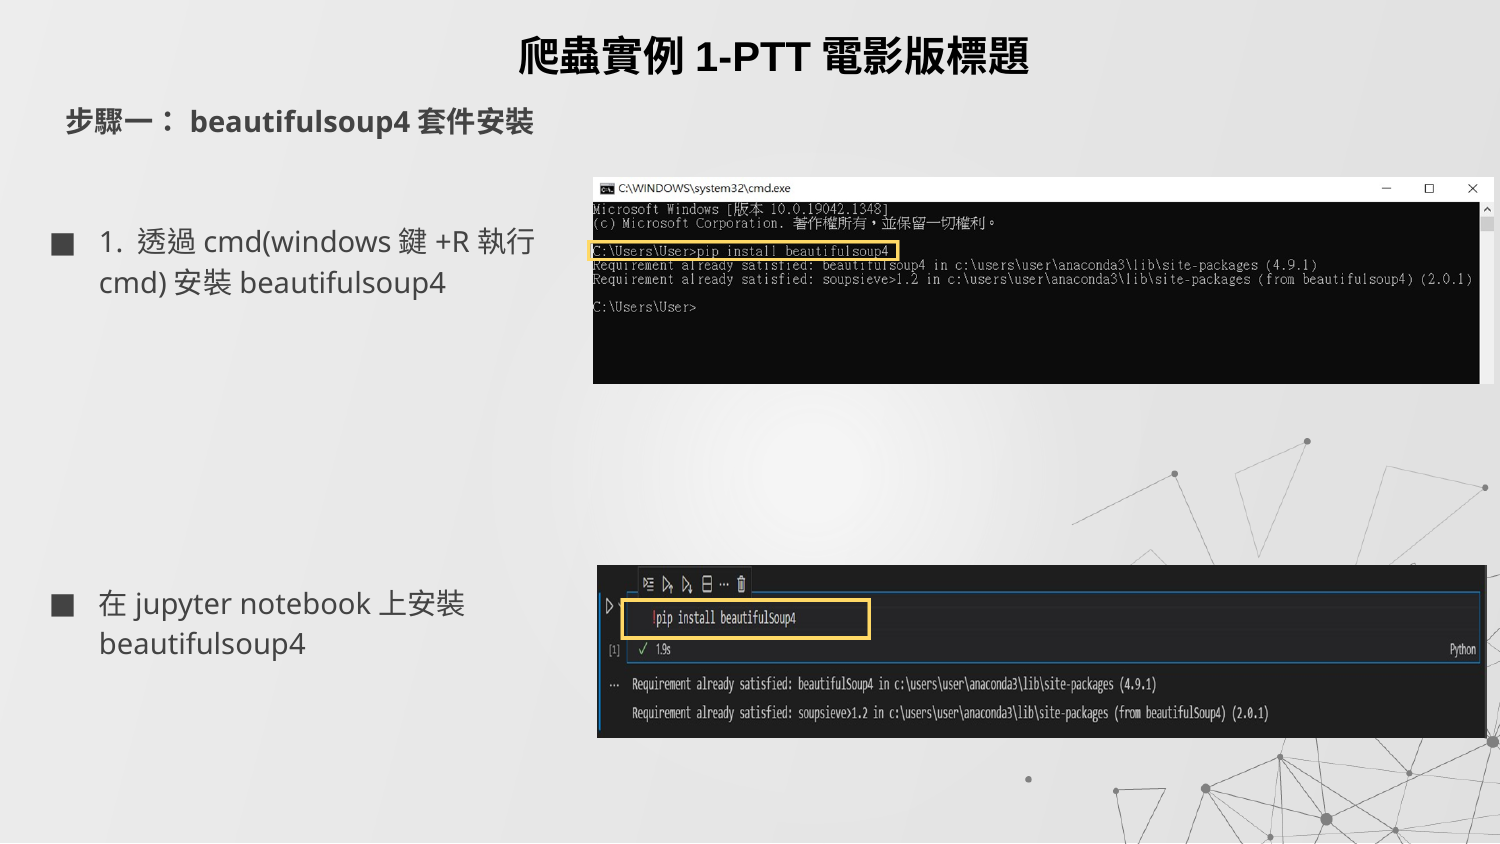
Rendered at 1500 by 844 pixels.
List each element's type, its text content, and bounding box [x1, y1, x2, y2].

text_box 爬蟲實例1-PTT電影版標題 [503, 22, 1093, 88]
title 步驟一：beautifulsoup4套件安裝 [44, 88, 556, 157]
picture [0, 0, 1500, 844]
list 1. 透過cmd(windows鍵+R執行cmd)安裝beautifulsoup4 在jupyter notebook上安裝beautifulsoup4 [8, 203, 598, 709]
